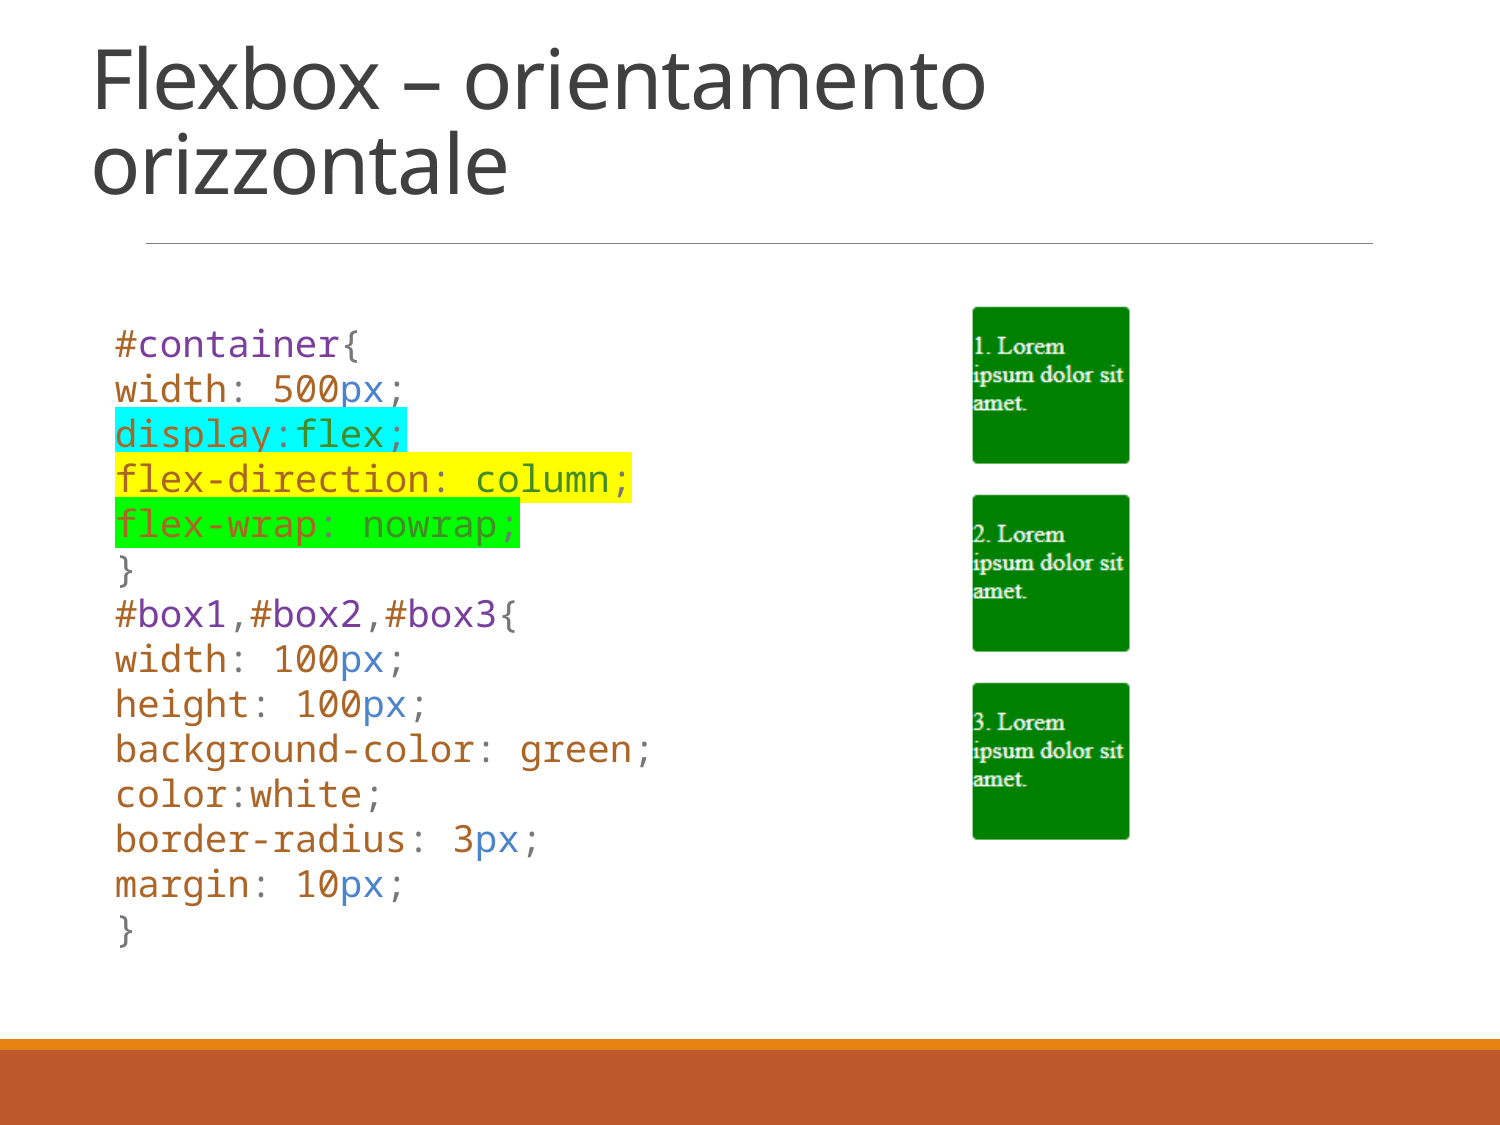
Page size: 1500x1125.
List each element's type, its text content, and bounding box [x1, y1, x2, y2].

text_box #container{ width: 500px; display:flex; flex-direction: column; flex-wrap: nowrap; } #box1,#box2,#box3{ width: 100px; height: 100px; background-color: green; color:white; border-radius: 3px; margin: 10px; } [100, 267, 851, 1047]
title Flexbox – orientamento orizzontale [75, 34, 1325, 222]
picture [962, 290, 1148, 865]
